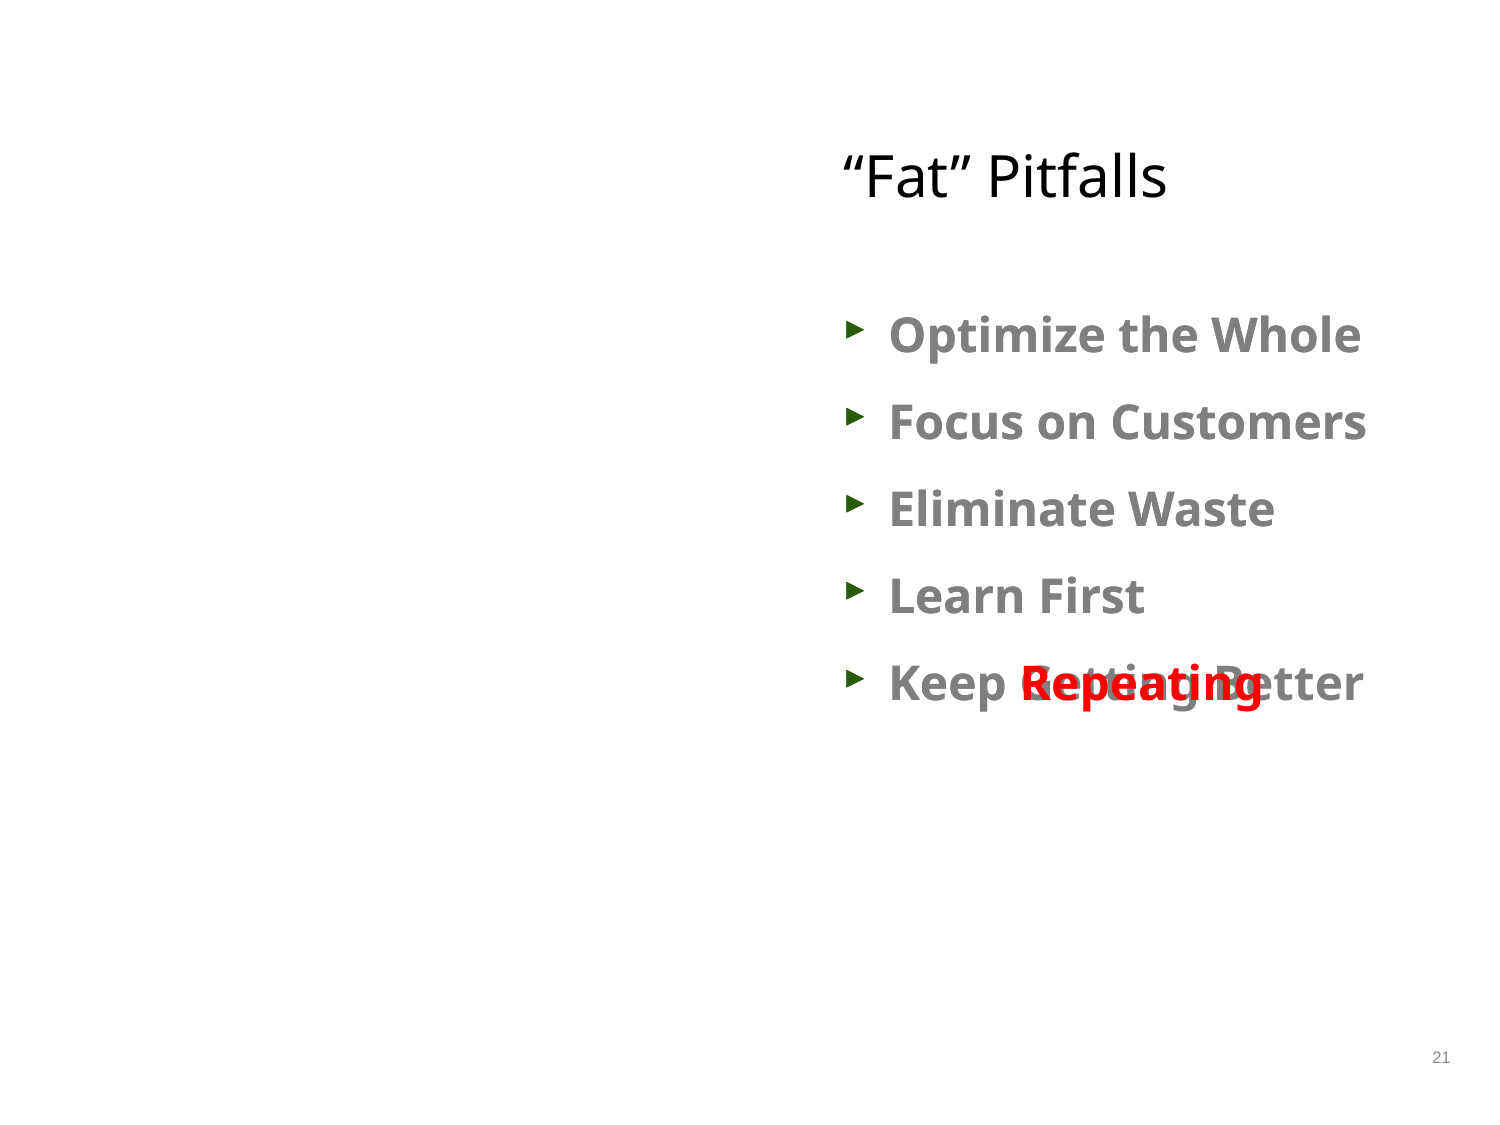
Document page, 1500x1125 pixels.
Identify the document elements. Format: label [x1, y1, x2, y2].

picture [755, 0, 1500, 1125]
